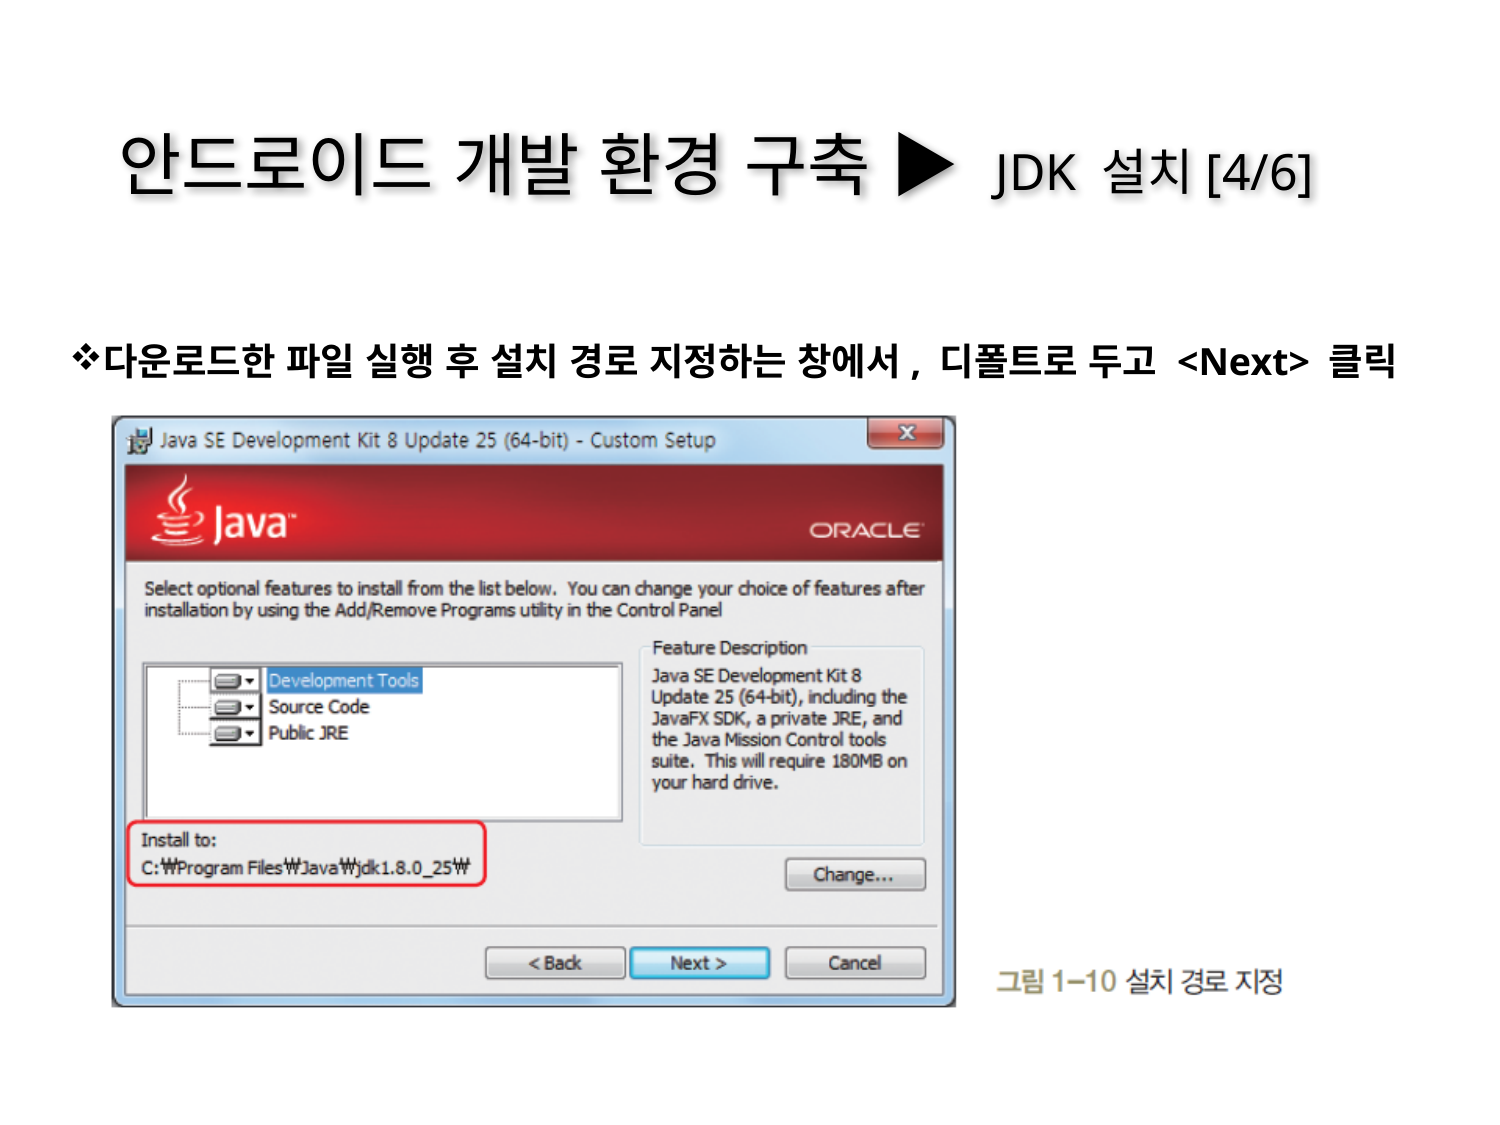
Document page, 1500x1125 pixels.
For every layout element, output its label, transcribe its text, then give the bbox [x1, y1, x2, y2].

title 안드로이드 개발 환경 구축 ▶ JDK 설치[4/6] [103, 59, 1397, 278]
picture [104, 408, 1291, 1017]
list 다운로드한 파일 실행 후 설치 경로 지정하는 창에서, 디폴트로 두고 <Next> 클릭 [54, 336, 1500, 1050]
